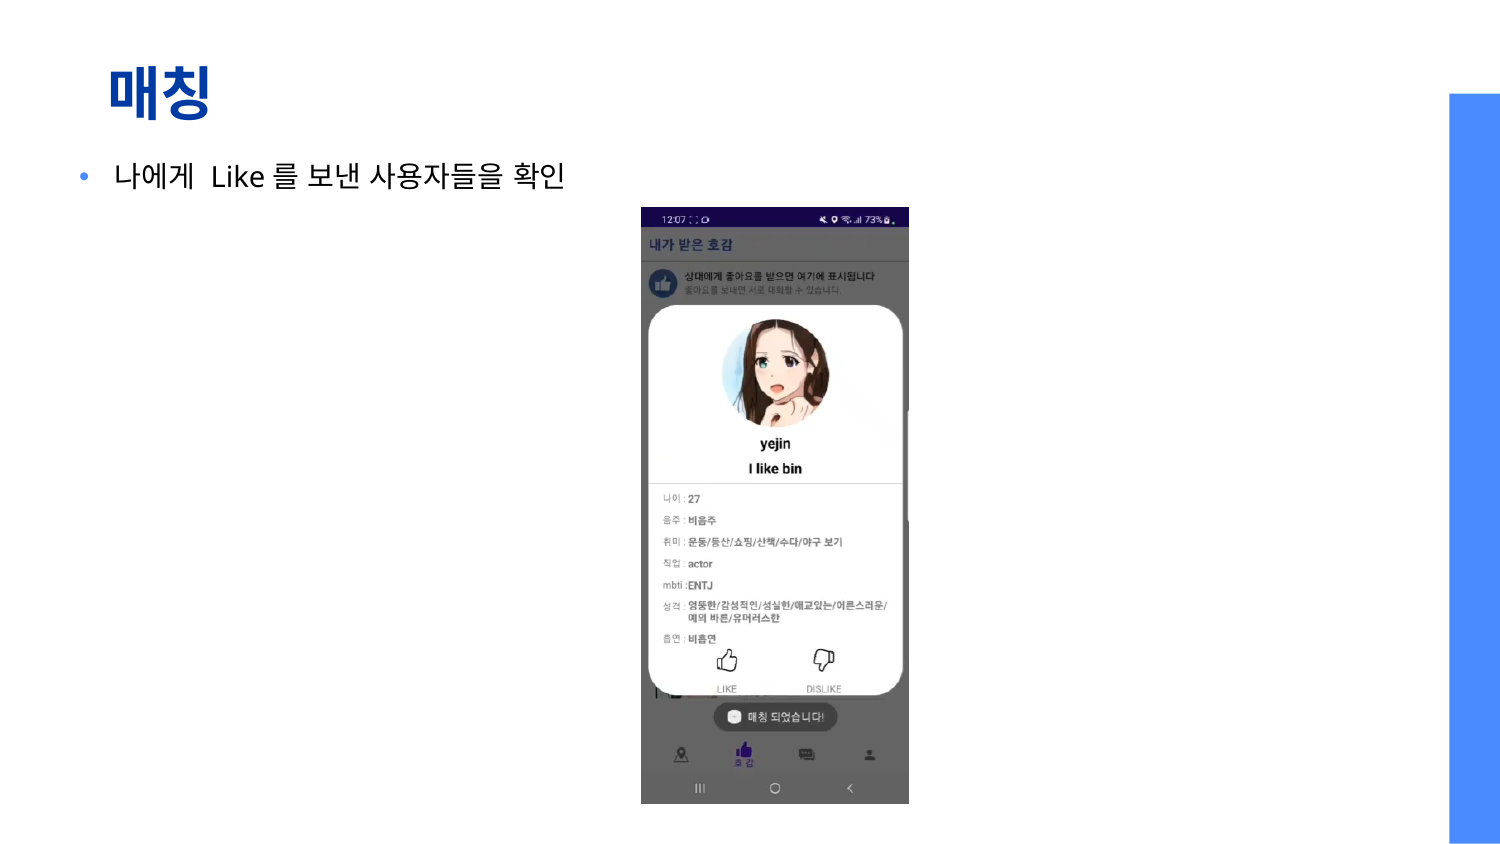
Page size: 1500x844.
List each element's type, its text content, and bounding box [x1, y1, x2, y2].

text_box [640, 206, 910, 805]
text_box 매칭 [51, 42, 271, 144]
text_box 나에게 Like를 보낸 사용자들을 확인 [64, 143, 1290, 198]
